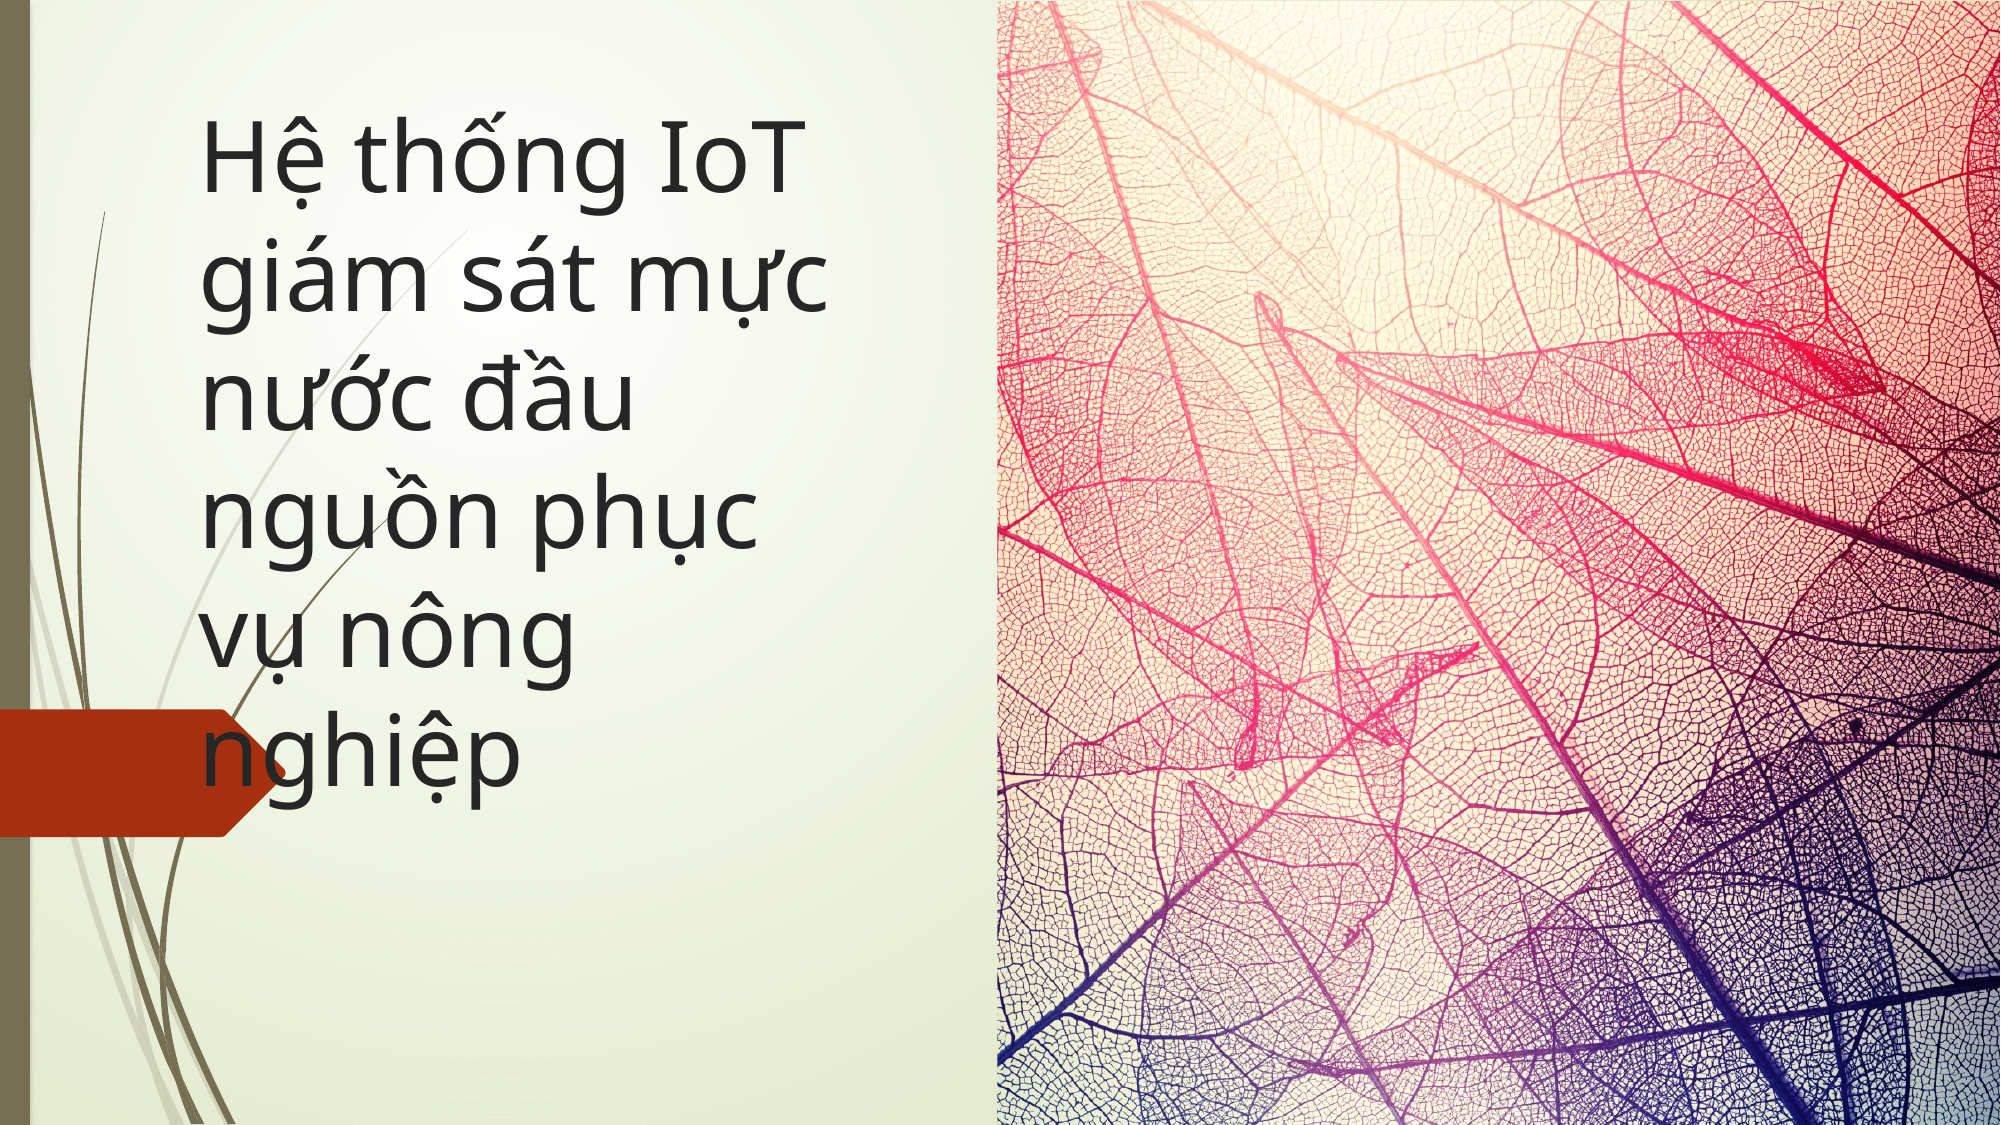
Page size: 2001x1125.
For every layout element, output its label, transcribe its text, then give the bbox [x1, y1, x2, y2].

picture [997, 0, 2000, 1125]
title Hệ thống IoT giám sát mực nước đầu nguồn phục vụ nông nghiệp [184, 75, 877, 814]
